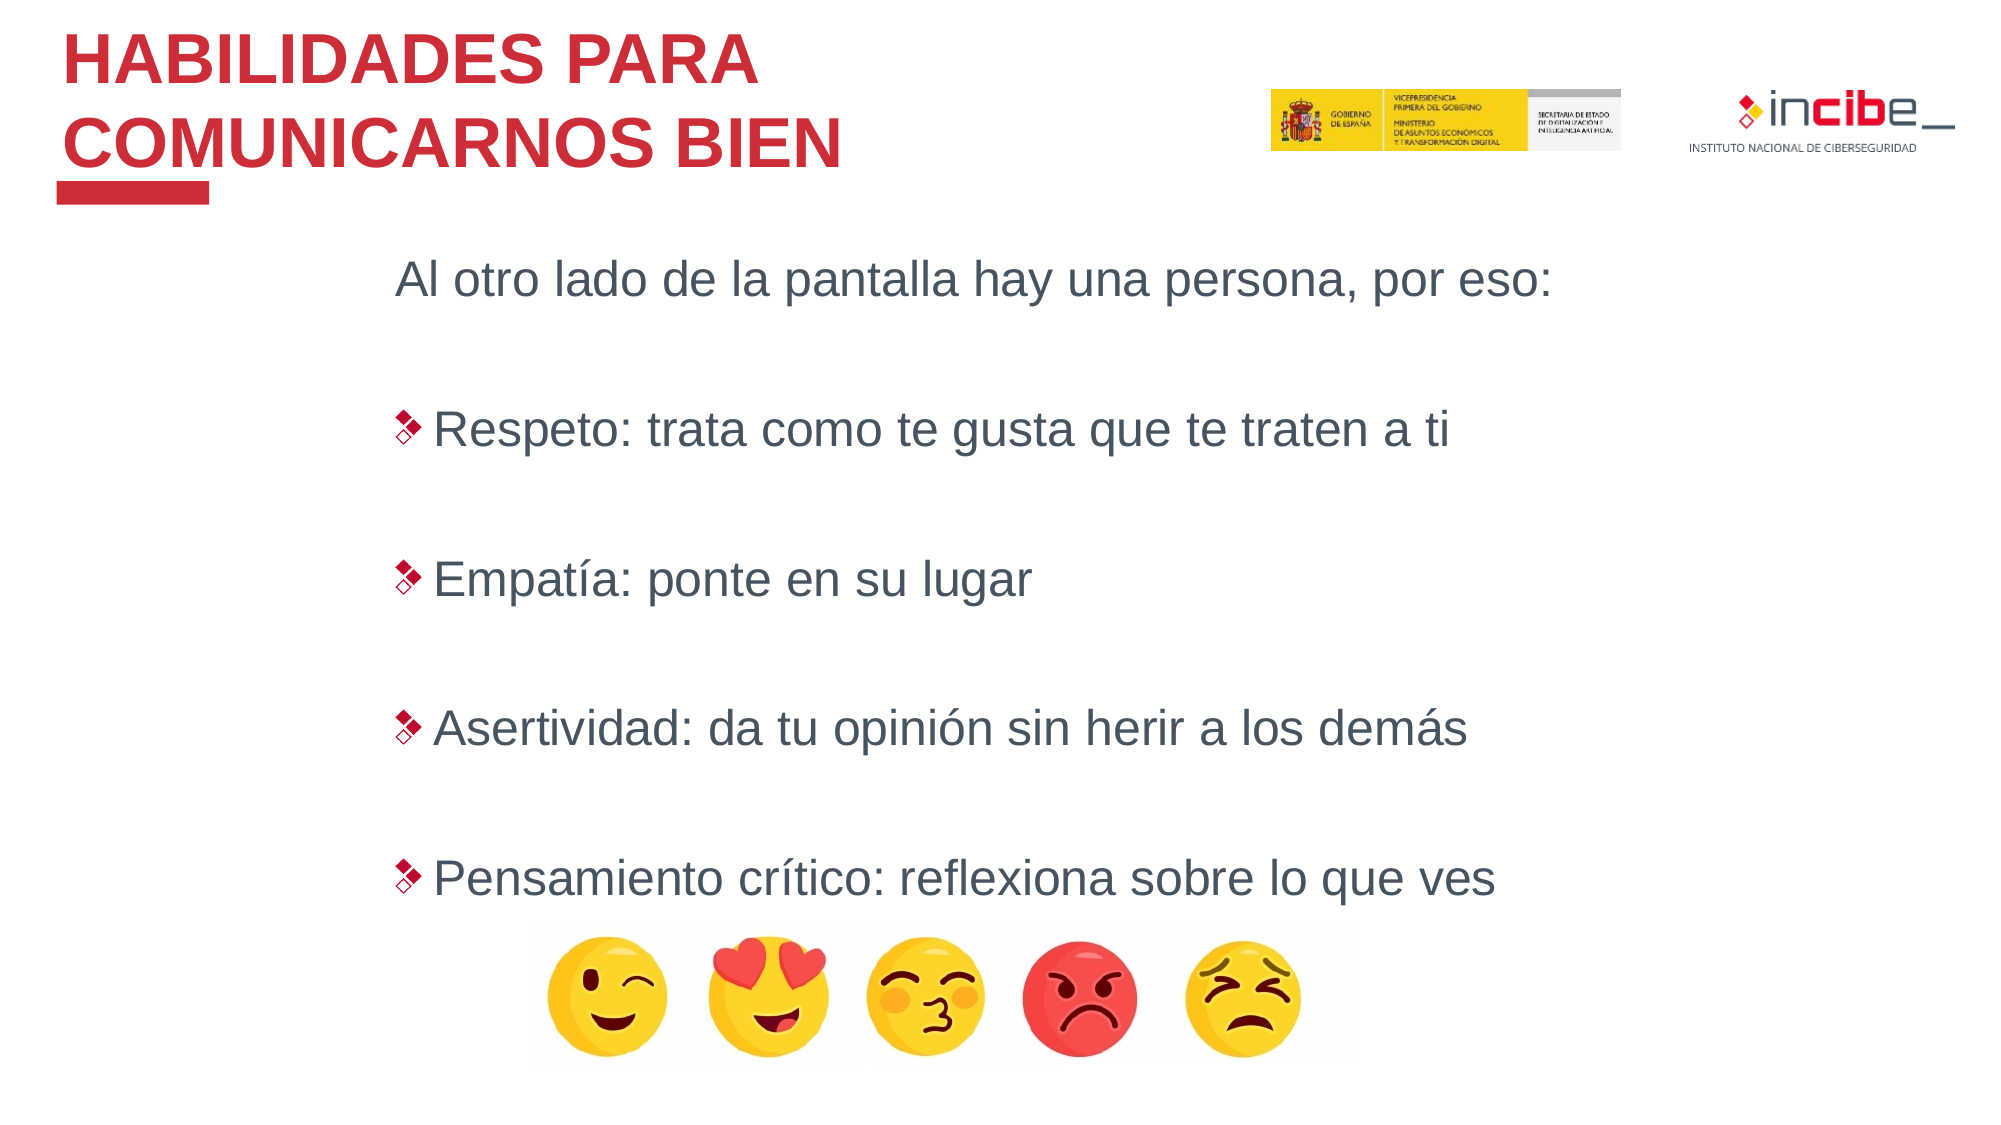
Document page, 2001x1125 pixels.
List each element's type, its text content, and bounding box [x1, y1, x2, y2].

list HABILIDADES PARA COMUNICARNOS BIEN [56, 12, 1234, 158]
picture [395, 409, 422, 445]
picture [395, 858, 422, 894]
picture [527, 921, 1356, 1068]
picture [1690, 90, 1955, 152]
text_box Al otro lado de la pantalla hay una persona, por eso: Respeto: trata como te gusta que te traten a ti Empatía: ponte en su lugar Asertividad: da tu opinión sin herir a los demás Pensamiento crítico: reflexiona sobre lo que ves [381, 246, 1857, 505]
picture [395, 709, 422, 745]
picture [395, 559, 422, 595]
picture [1271, 89, 1621, 151]
